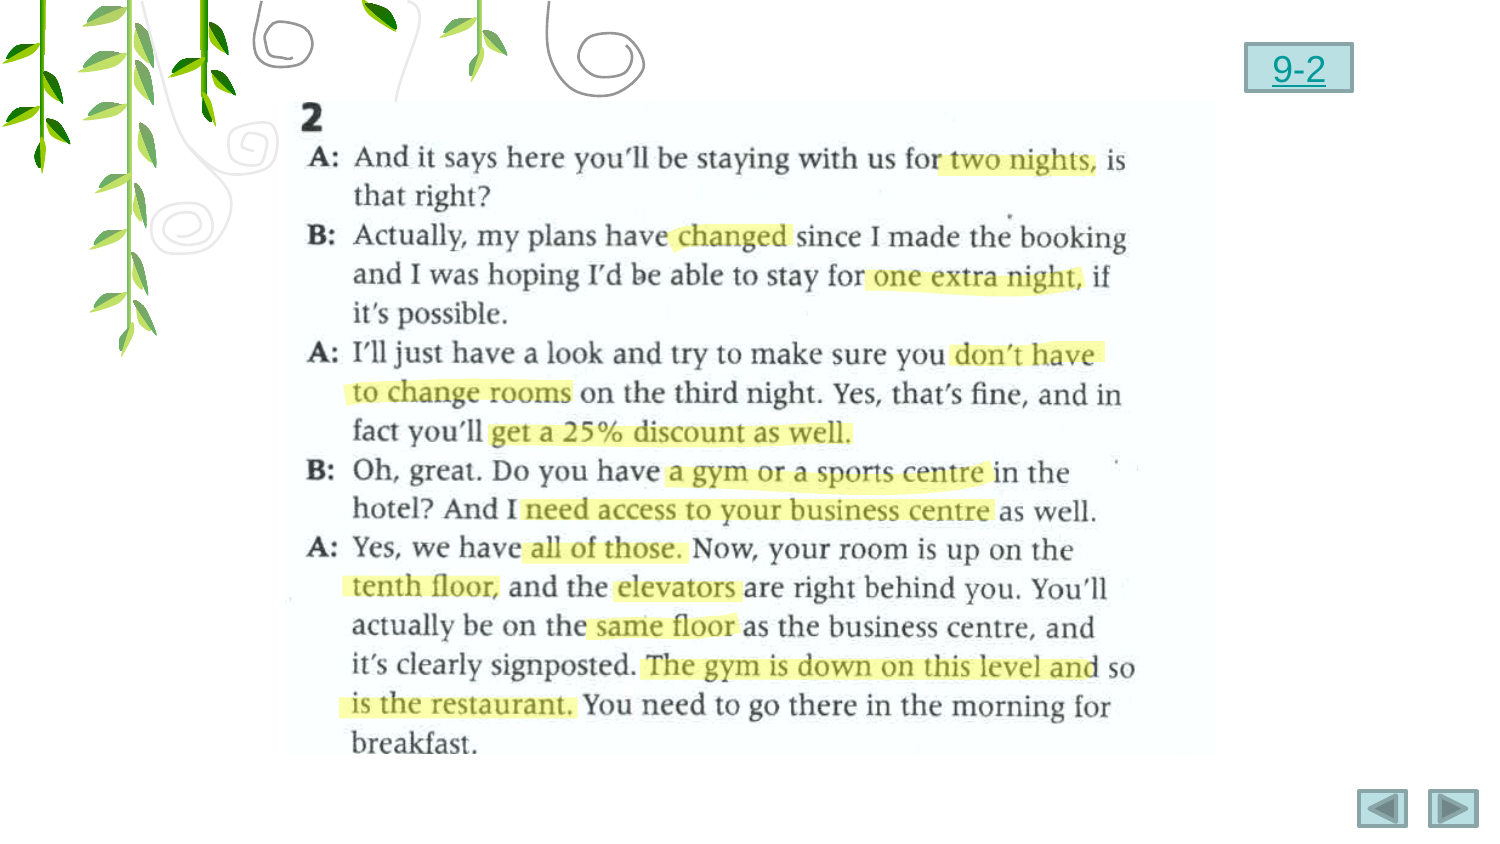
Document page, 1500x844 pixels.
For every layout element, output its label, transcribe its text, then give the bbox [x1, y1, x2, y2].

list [285, 102, 1216, 754]
text_box [664, 460, 997, 496]
text_box [937, 154, 1096, 176]
text_box [639, 658, 1094, 680]
text_box [949, 341, 1105, 367]
text_box [613, 581, 743, 603]
text_box [1428, 789, 1479, 828]
text_box 9-2 [1244, 42, 1354, 93]
text_box [864, 266, 1086, 297]
text_box [664, 223, 794, 253]
text_box [520, 499, 995, 521]
text_box [1357, 789, 1408, 828]
text_box [585, 612, 742, 640]
text_box [342, 575, 501, 597]
text_box [487, 422, 854, 448]
text_box [521, 542, 690, 564]
text_box [343, 378, 573, 406]
text_box [338, 697, 578, 719]
